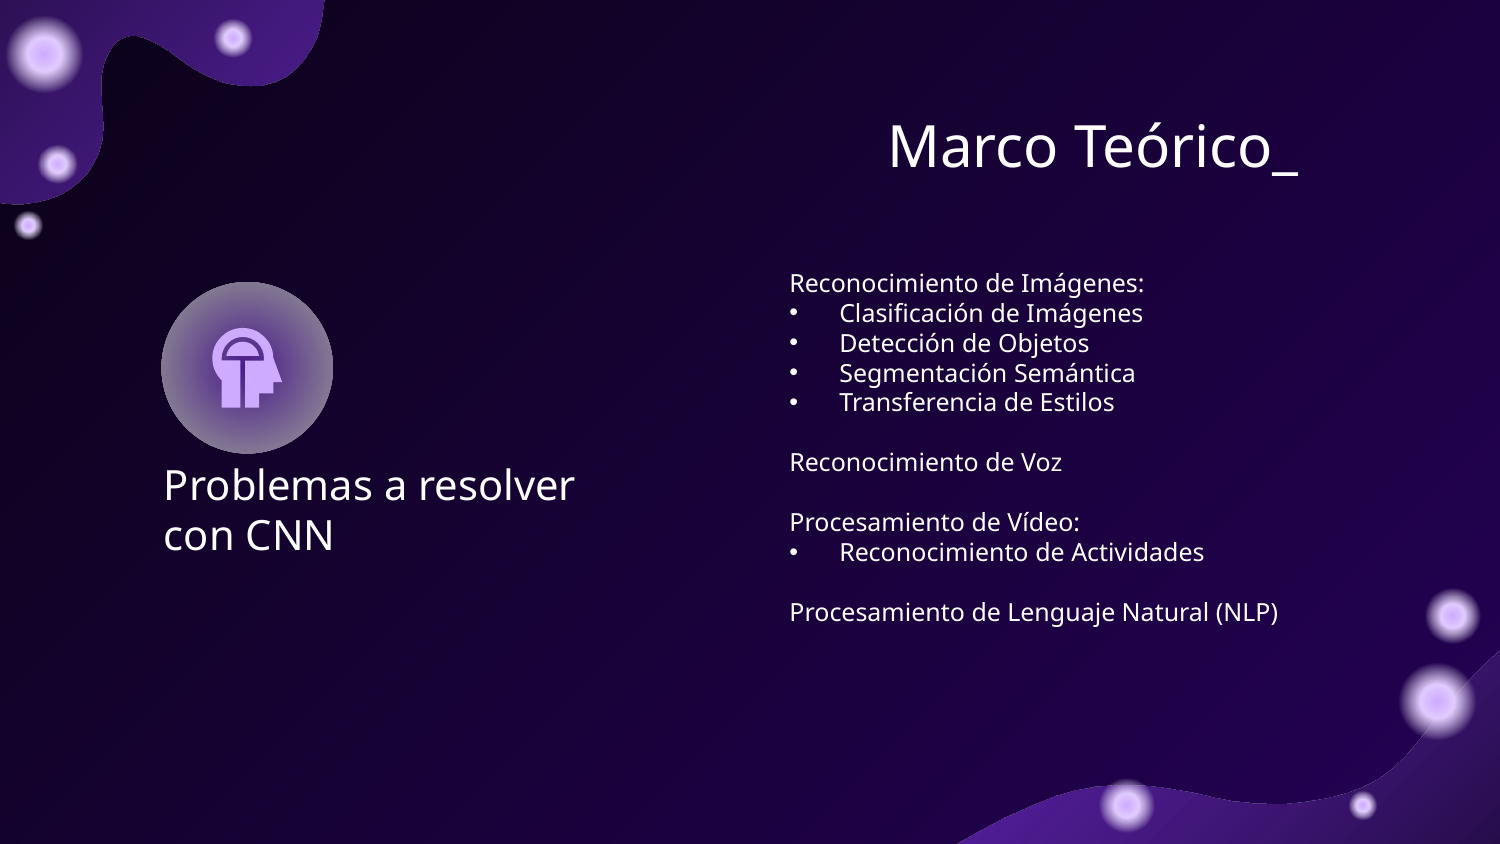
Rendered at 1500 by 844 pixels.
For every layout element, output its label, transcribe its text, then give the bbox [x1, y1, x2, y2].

subtitle Problemas a resolver con CNN [148, 507, 658, 574]
subtitle Reconocimiento de Imágenes: Clasificación de Imágenes Detección de Objetos Segmentación Semántica Transferencia de Estilos Reconocimiento de Voz Procesamiento de Vídeo: Reconocimiento de Actividades Procesamiento de Lenguaje Natural (NLP) [749, 252, 1500, 655]
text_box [212, 327, 283, 408]
title Marco Teórico_ [746, 93, 1440, 188]
text_box [161, 282, 333, 454]
